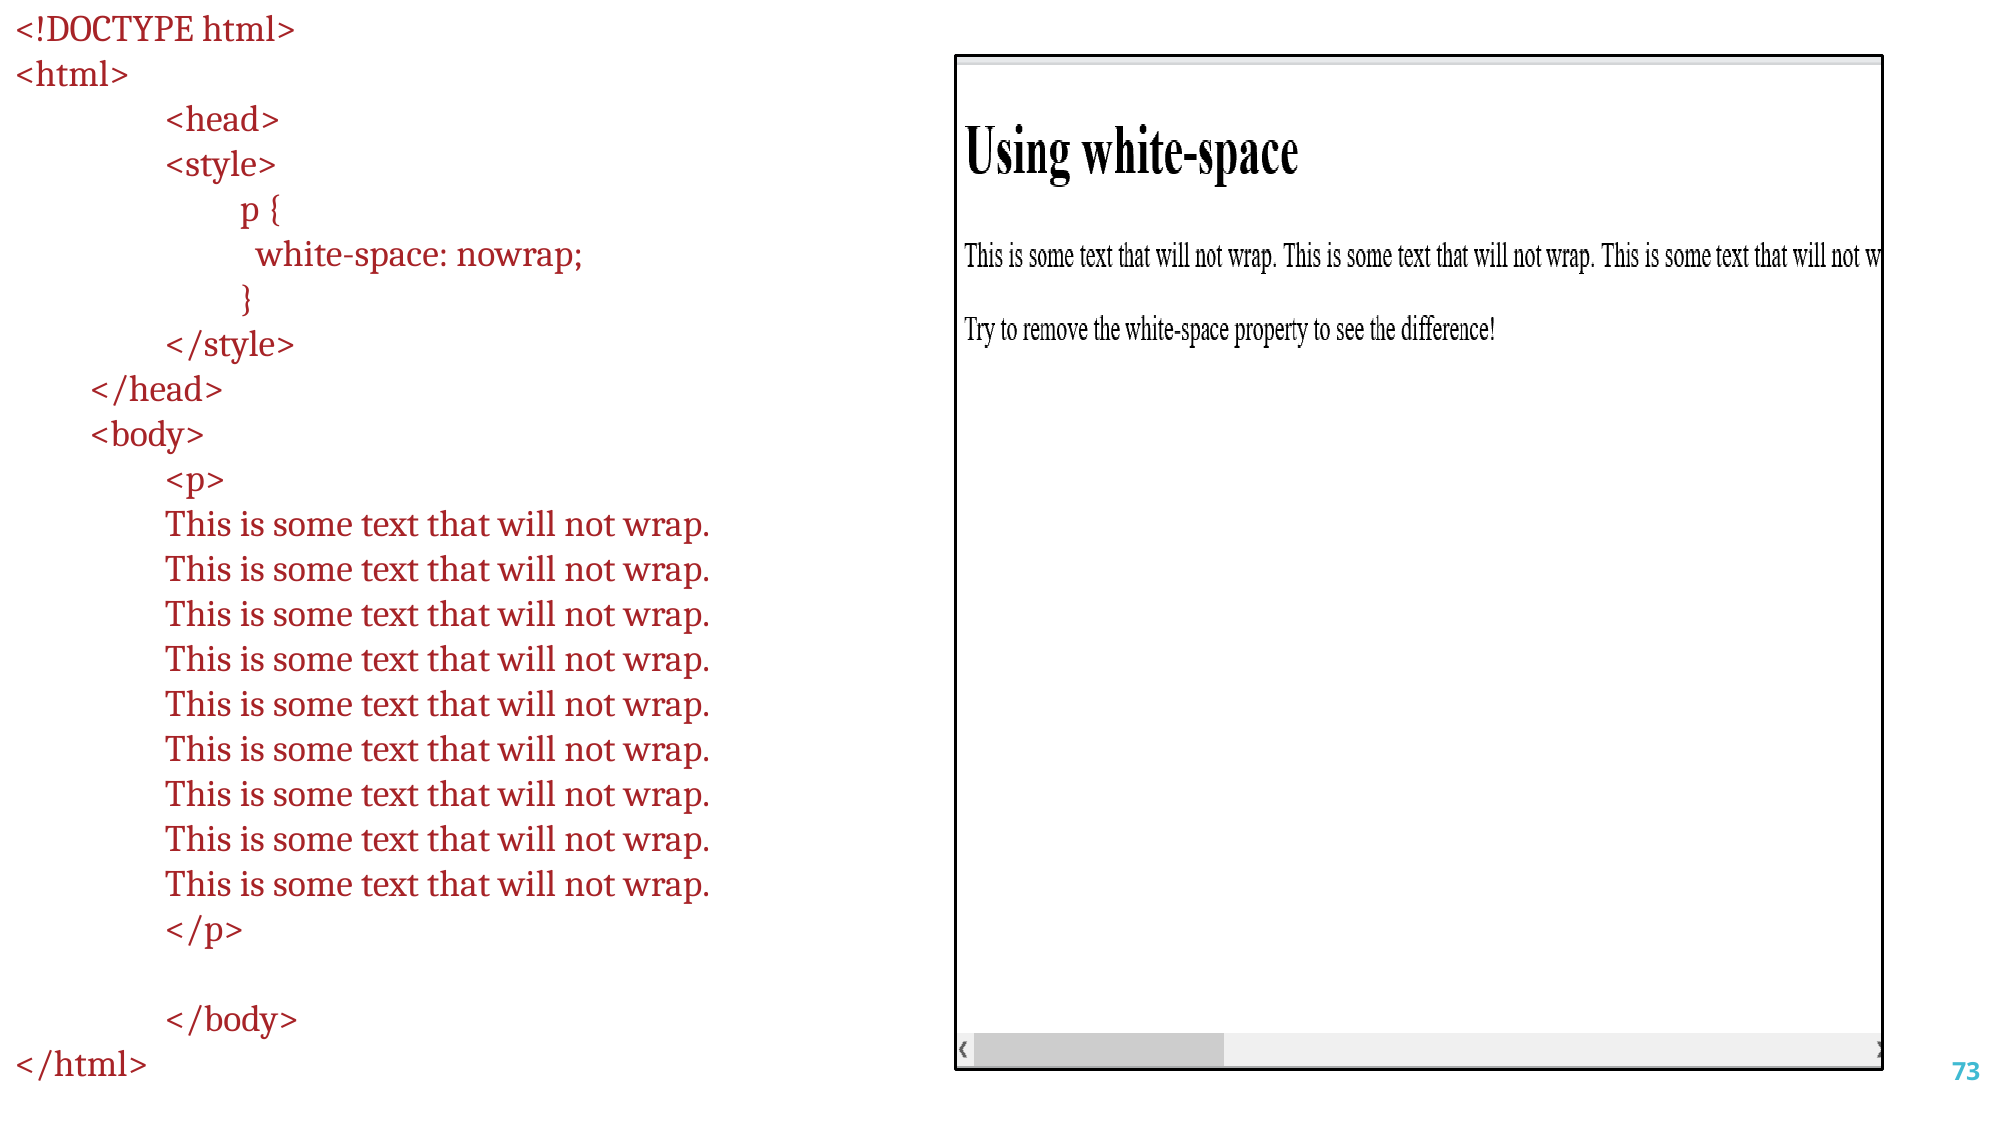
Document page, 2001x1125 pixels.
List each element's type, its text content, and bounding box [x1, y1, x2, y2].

slide_number 73 [1744, 1042, 1996, 1103]
text_box <!DOCTYPE html> <html> <head> <style> p { white-space: nowrap; } </style> </head> <body> <p> This is some text that will not wrap. This is some text that will not wrap. This is some text that will not wrap. This is some text that will not wrap. This is some text that will not wrap. This is some text that will not wrap. This is some text that will not wrap. This is some text that will not wrap. This is some text that will not wrap. </p> </body> </html> [0, 0, 1614, 1092]
picture [957, 56, 1882, 1069]
